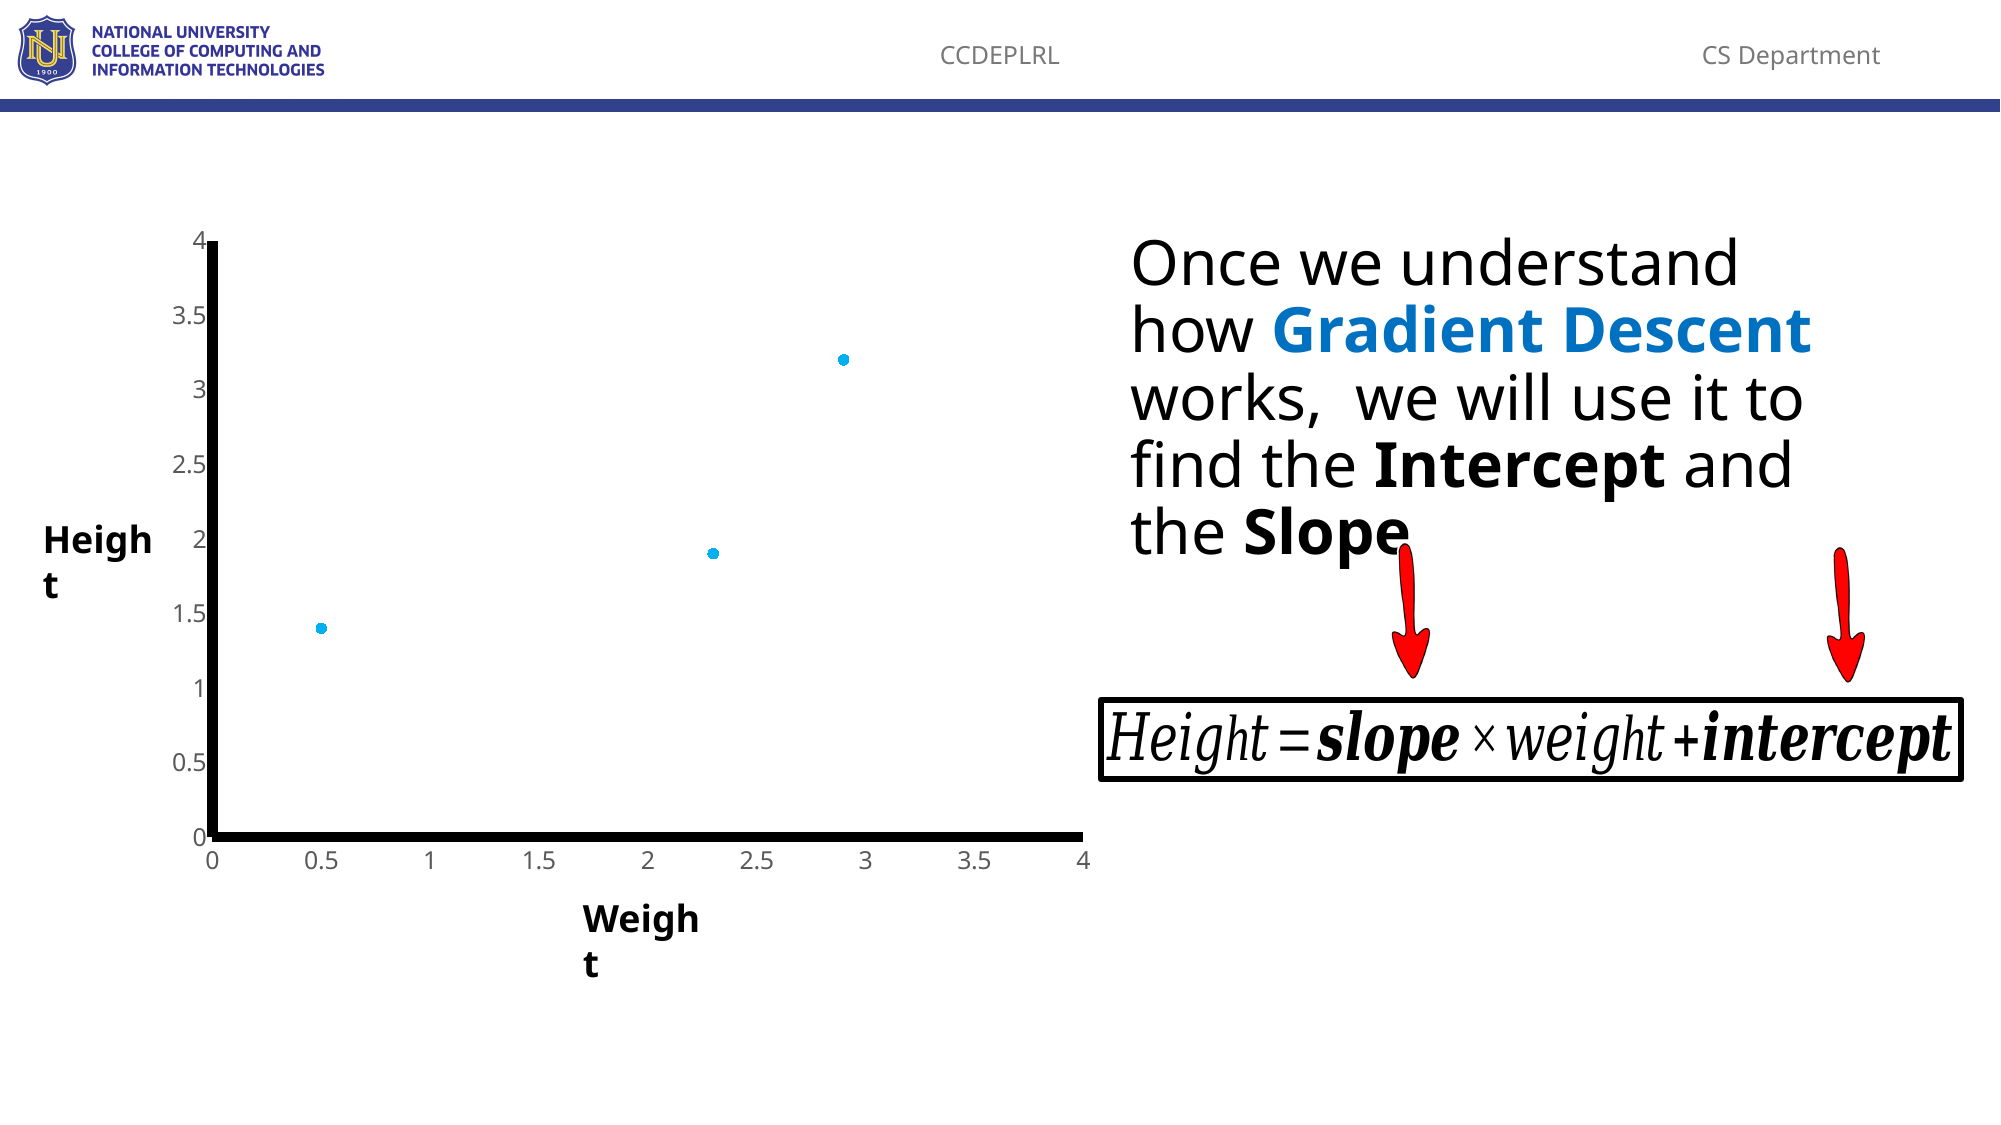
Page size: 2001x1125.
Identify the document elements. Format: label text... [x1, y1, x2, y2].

picture [0, 0, 337, 99]
picture [1754, 528, 1933, 707]
chart [171, 222, 1096, 889]
picture [1319, 525, 1498, 704]
list Once we understand how Gradient Descent works, we will use it to find the Intercept and the Slope [1115, 223, 1860, 432]
text_box Height [27, 509, 171, 614]
text_box Weight [568, 889, 721, 993]
